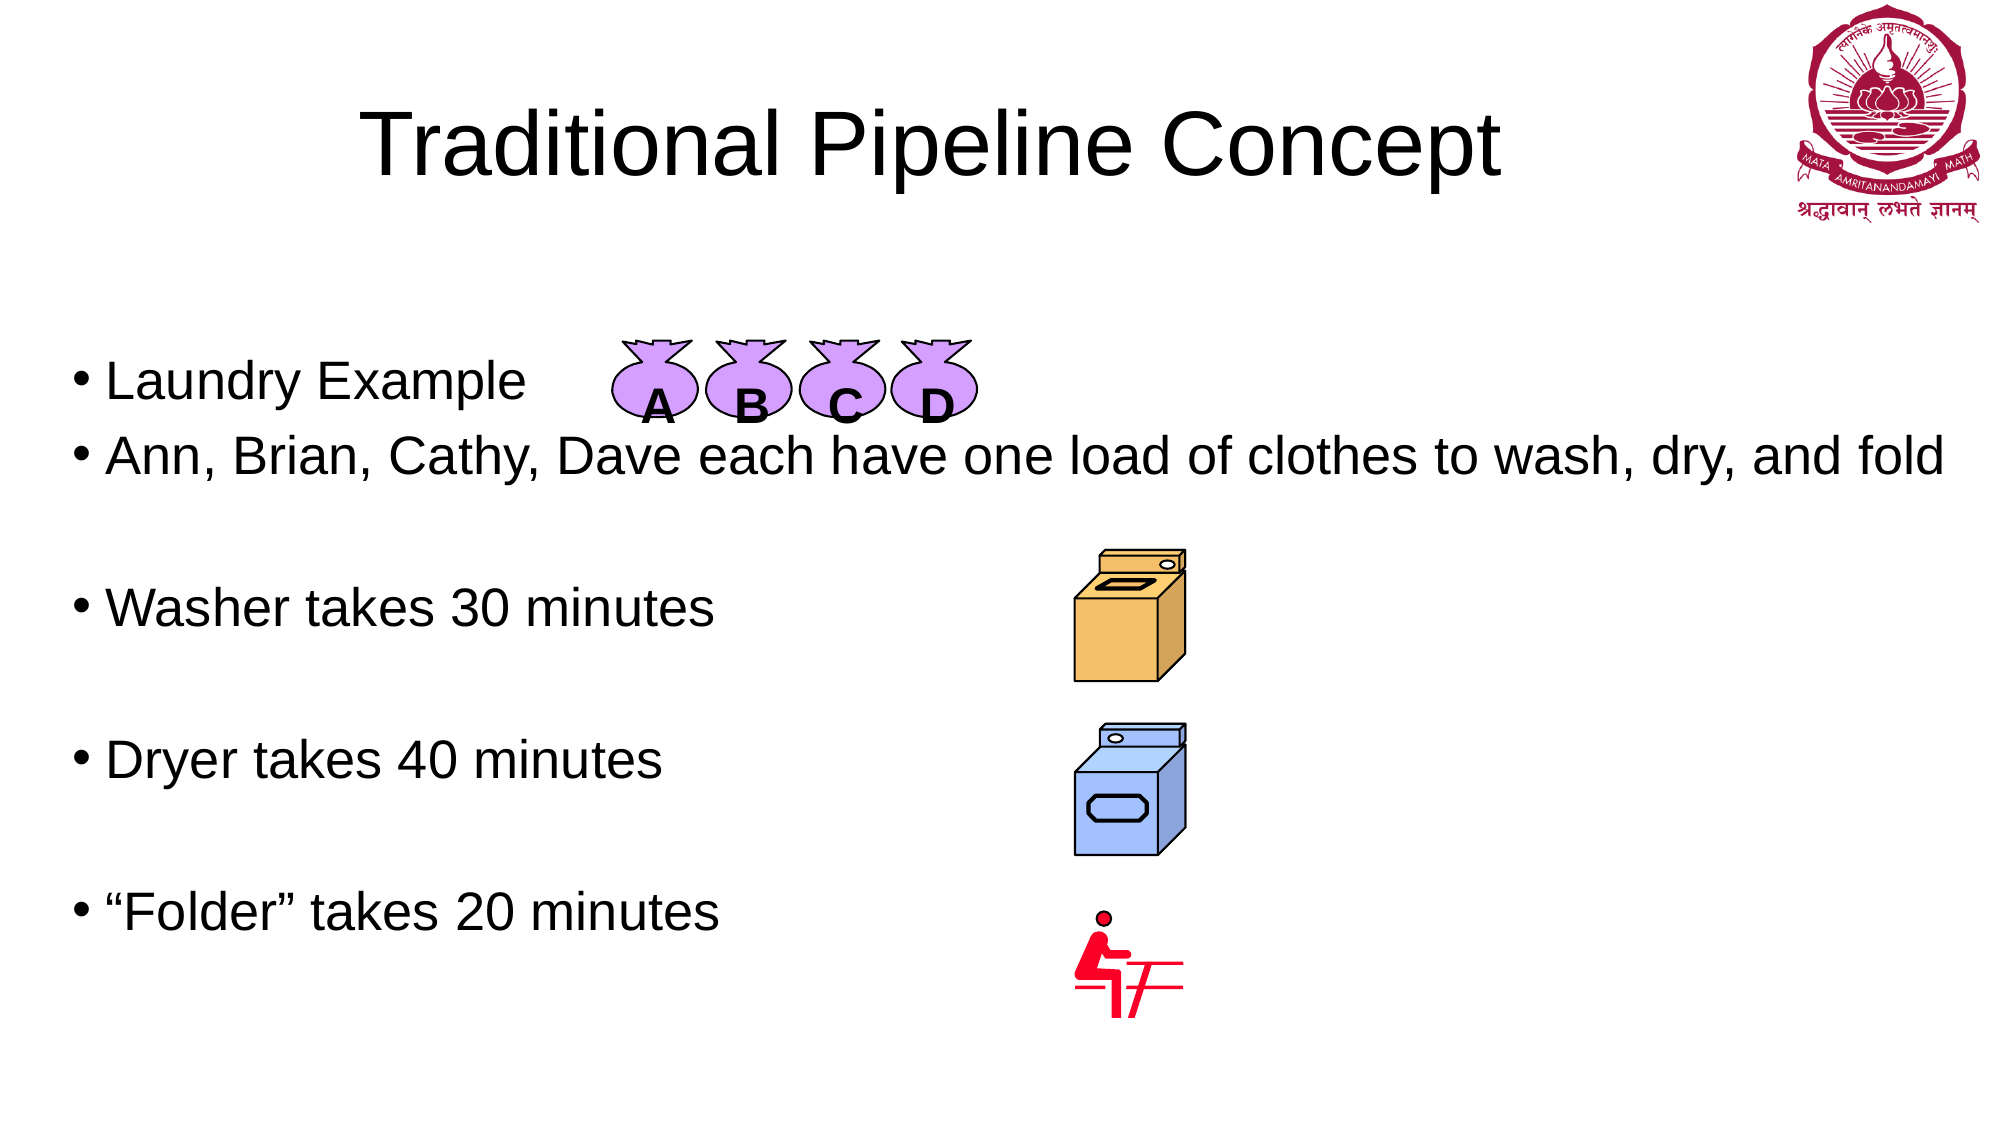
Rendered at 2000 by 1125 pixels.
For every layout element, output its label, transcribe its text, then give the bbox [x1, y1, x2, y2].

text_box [611, 340, 978, 441]
picture [1776, 1, 2000, 225]
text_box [1074, 723, 1186, 855]
title Traditional Pipeline Concept [99, 45, 1763, 233]
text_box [1074, 911, 1184, 1018]
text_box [1074, 549, 1186, 682]
list Laundry Example Ann, Brian, Cathy, Dave each have one load of clothes to wash, dry, and fold Washer takes 30 minutes Dryer takes 40 minutes “Folder” takes 20 minutes [62, 340, 1975, 1100]
